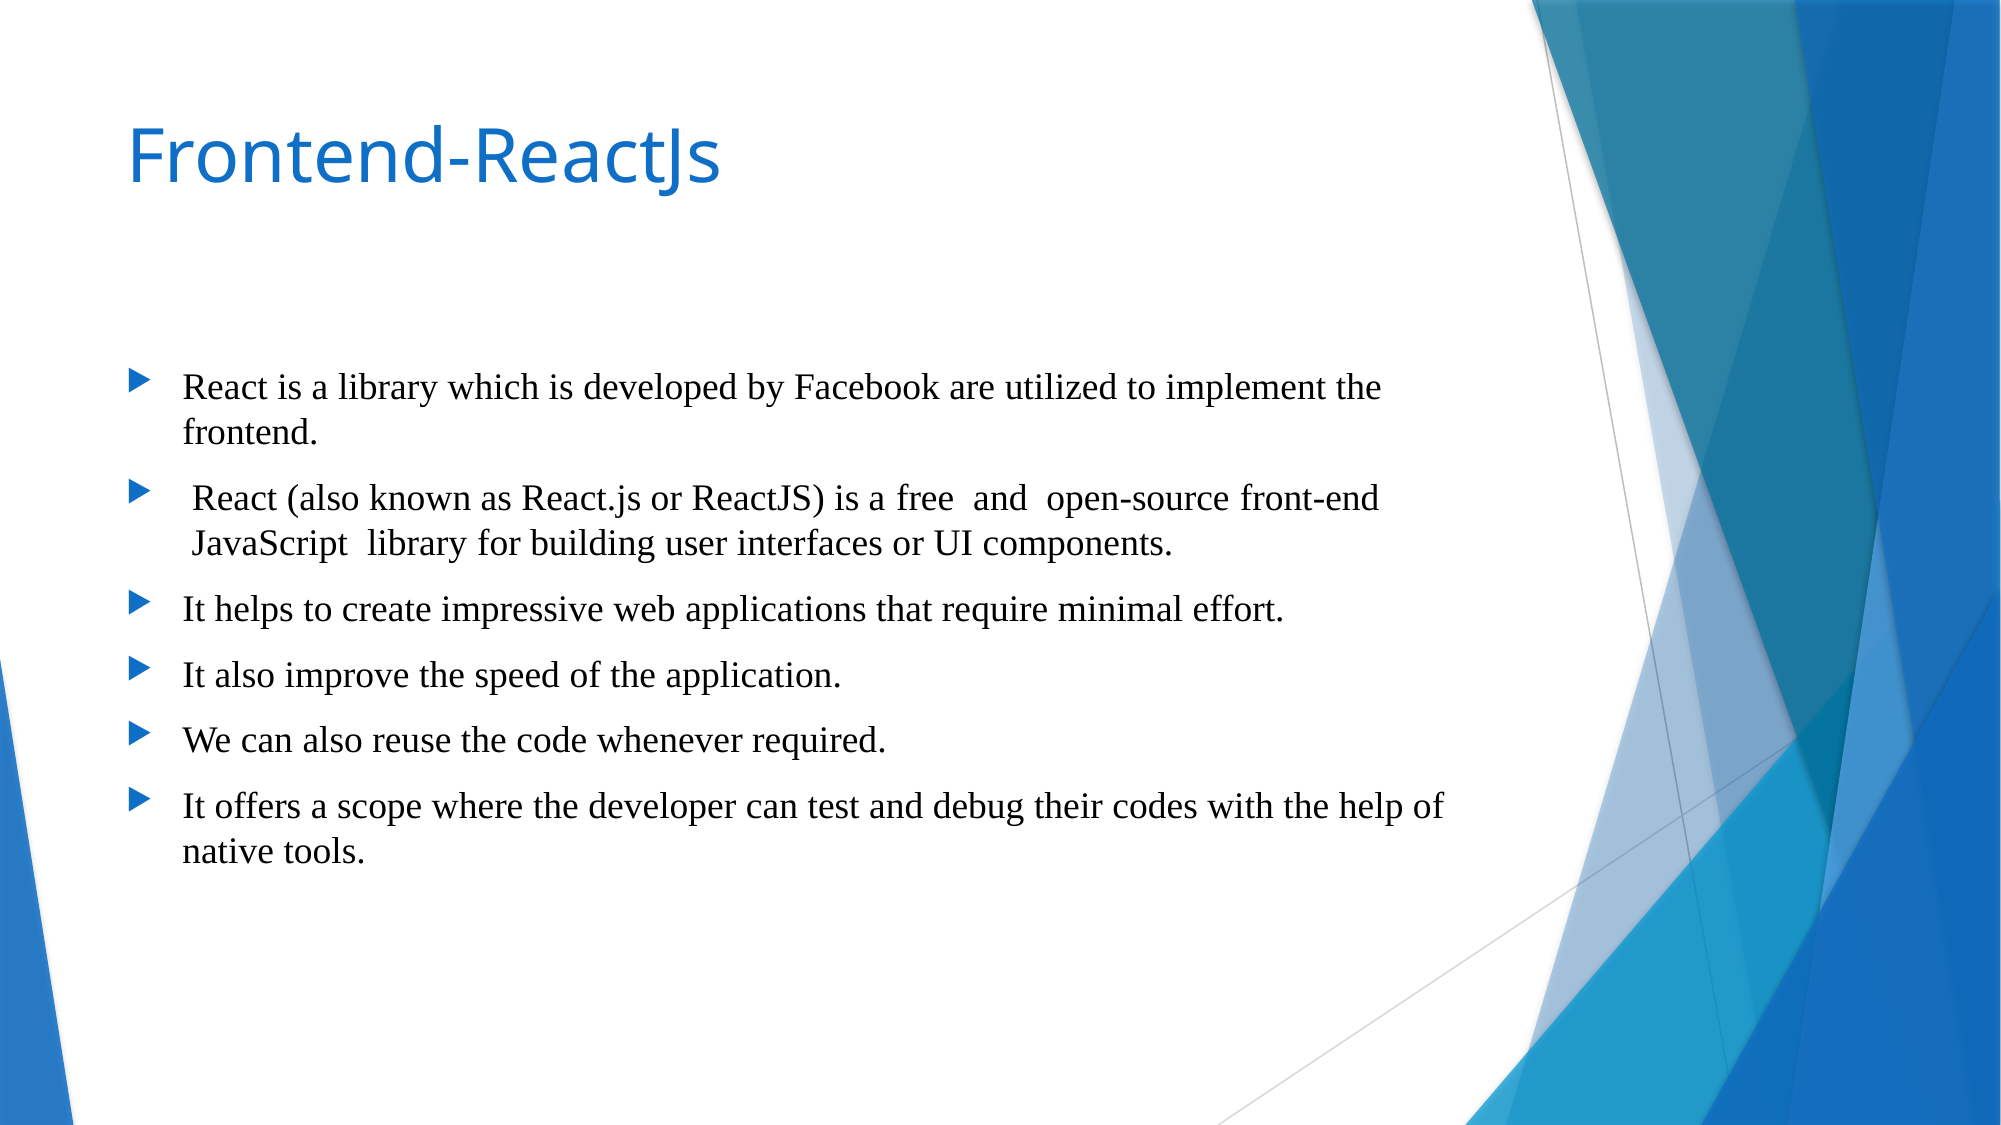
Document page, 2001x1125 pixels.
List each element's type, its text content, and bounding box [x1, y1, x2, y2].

title Frontend-ReactJs [111, 99, 1522, 317]
list React is a library which is developed by Facebook are utilized to implement the frontend. React (also known as React.js or ReactJS) is a free and open-source front-end JavaScript library for building user interfaces or UI components. It helps to create impressive web applications that require minimal effort. It also improve the speed of the application. We can also reuse the code whenever required. It offers a scope where the developer can test and debug their codes with the help of native tools. [111, 354, 1522, 992]
